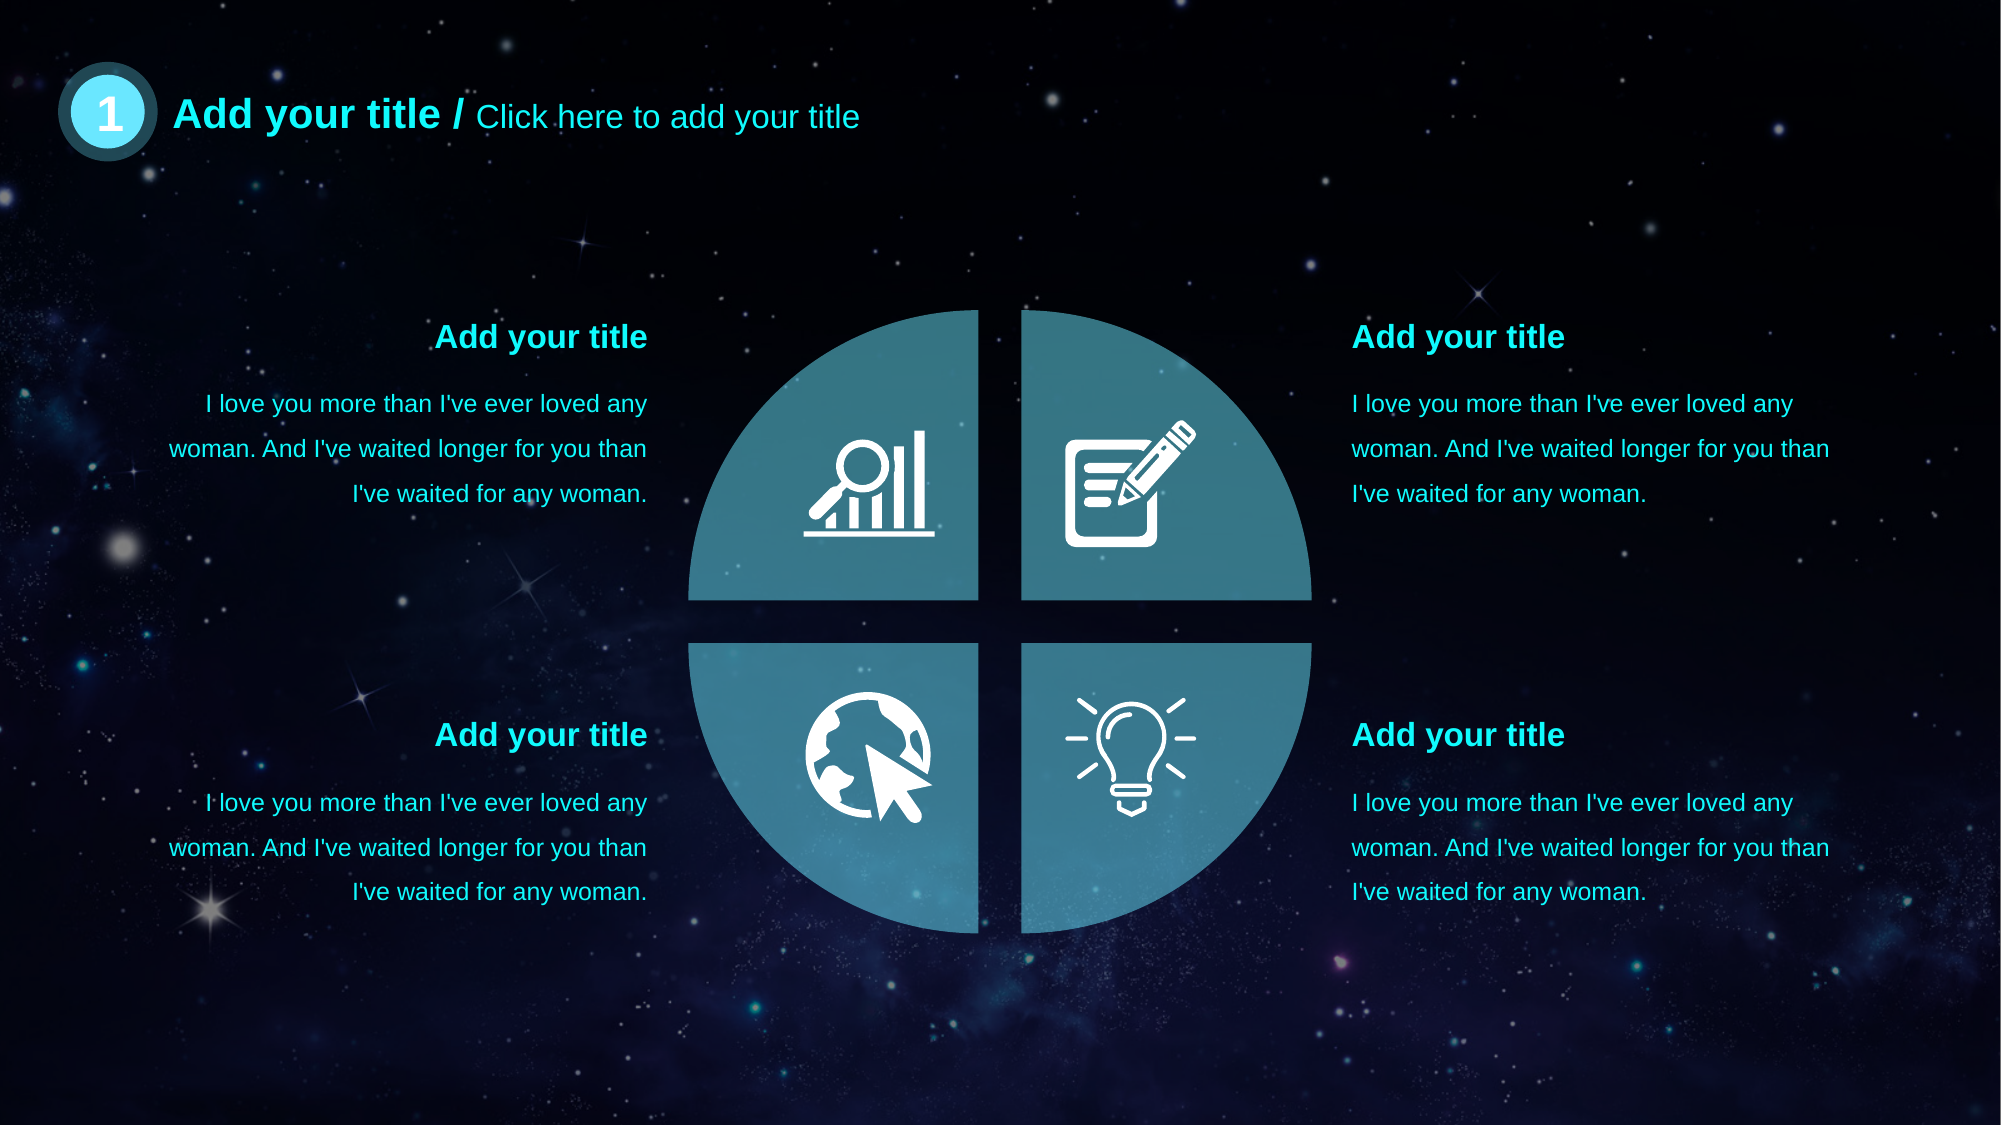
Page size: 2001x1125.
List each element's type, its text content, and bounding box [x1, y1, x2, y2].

text_box Add your title / Click here to add your title [158, 78, 1017, 144]
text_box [1336, 705, 1847, 916]
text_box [152, 705, 664, 916]
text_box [152, 307, 664, 517]
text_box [688, 310, 1312, 934]
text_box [58, 61, 158, 162]
picture [0, 0, 2001, 1125]
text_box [1336, 307, 1847, 517]
